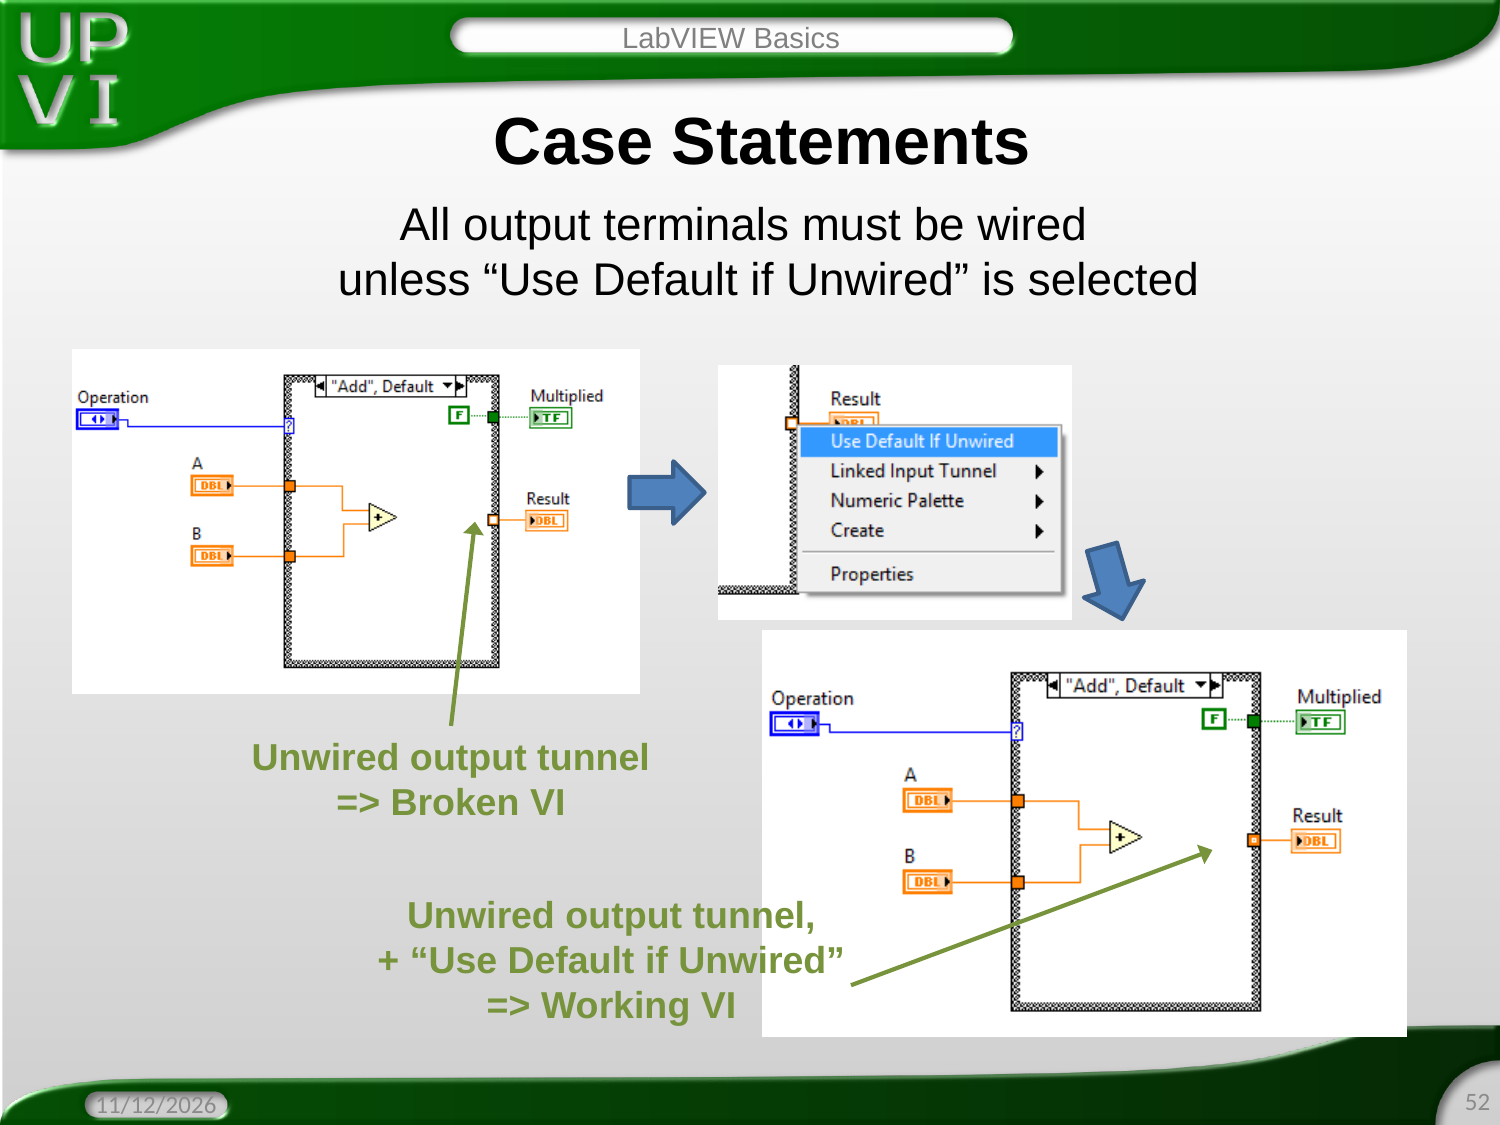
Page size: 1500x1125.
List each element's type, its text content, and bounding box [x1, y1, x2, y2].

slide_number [75, 1073, 238, 1125]
text_box Unwired output tunnel => Broken VI [236, 725, 666, 831]
title Case Statements [87, 87, 1438, 187]
slide_number 52 [1155, 1069, 1500, 1125]
text_box [1081, 540, 1146, 622]
text_box [646, 459, 707, 526]
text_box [850, 849, 1213, 986]
text_box Unwired output tunnel, + “Use Default if Unwired” => Working VI [362, 883, 757, 1033]
picture [0, 0, 1500, 1125]
footer LabVIEW Basics [450, 6, 1013, 67]
list All output terminals must be wired unless “Use Default if Unwired” is selected [37, 187, 1463, 1005]
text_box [450, 521, 476, 727]
